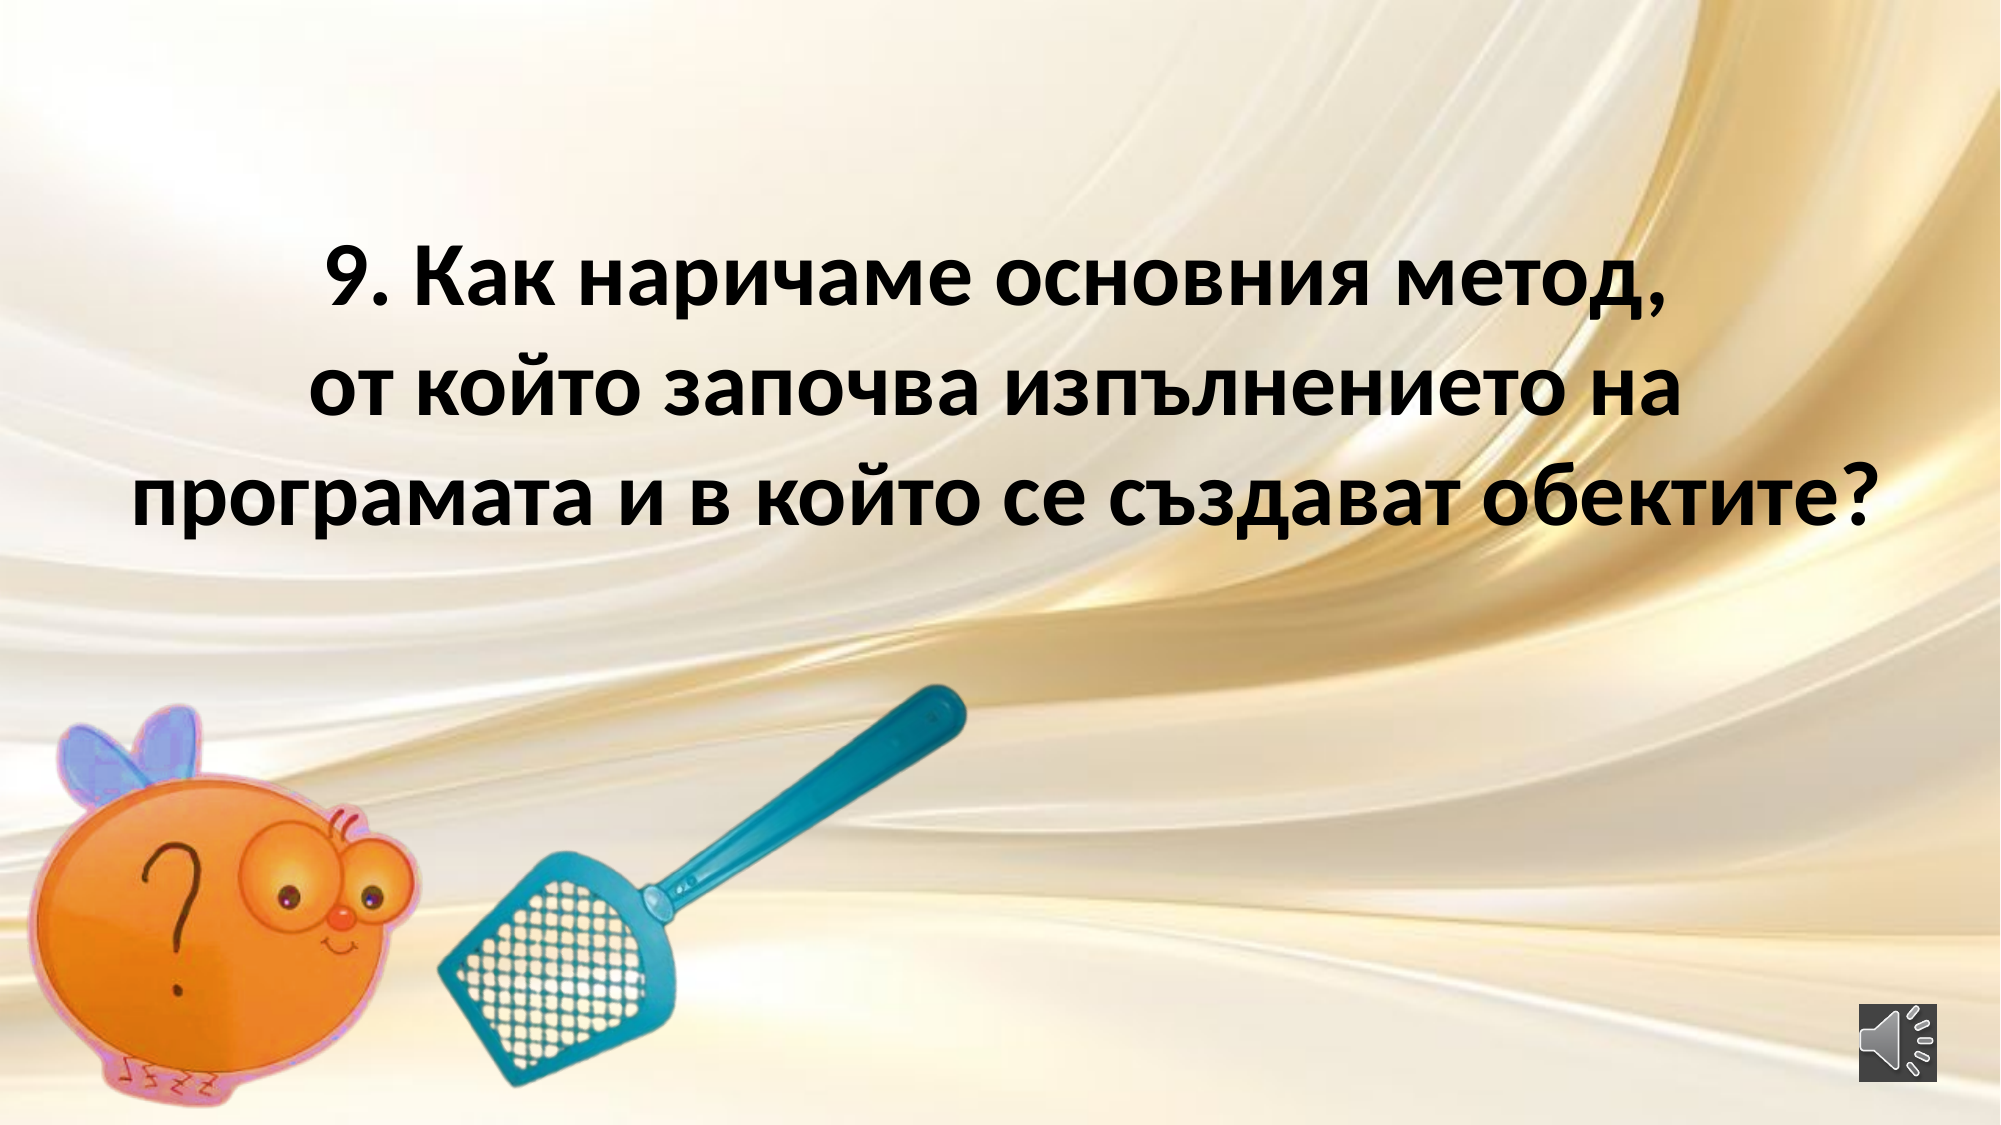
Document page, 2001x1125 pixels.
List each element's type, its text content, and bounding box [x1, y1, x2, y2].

picture [0, 0, 2001, 1125]
text_box 9. Как наричаме основния метод, от който започва изпълнението на програмата и в който се създават обектите? [108, 206, 1907, 551]
